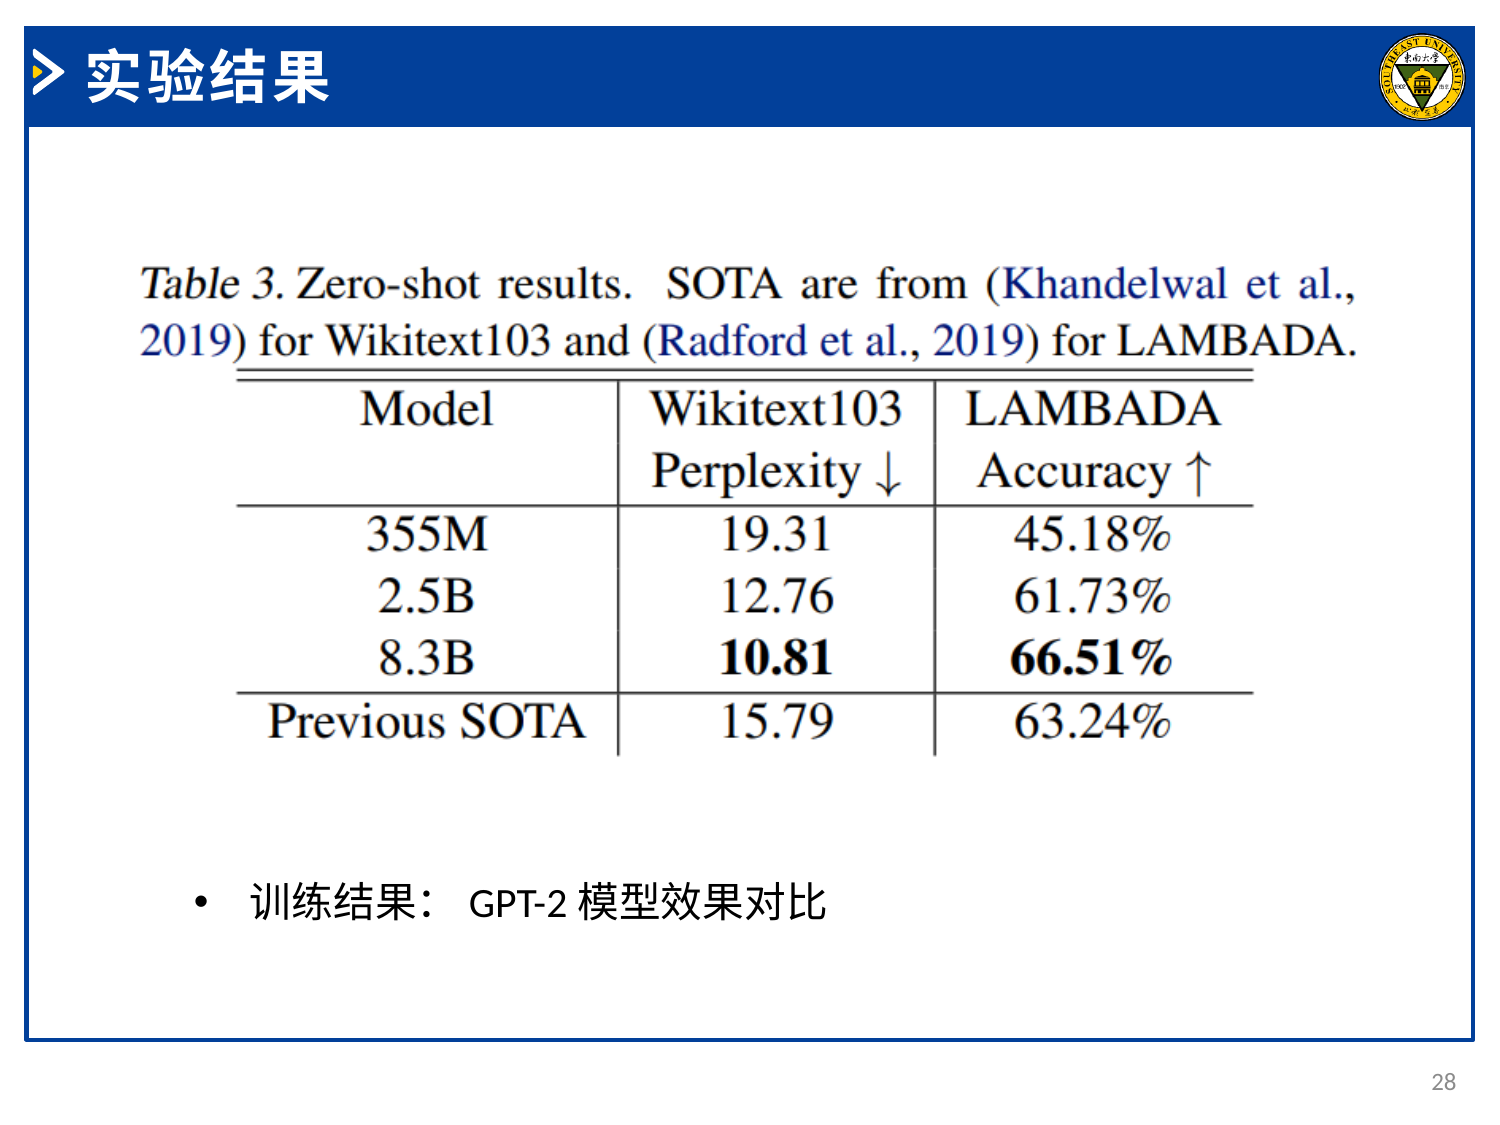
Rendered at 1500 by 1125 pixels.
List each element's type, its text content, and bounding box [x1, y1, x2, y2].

picture [106, 227, 1394, 784]
text_box 实验结果 [70, 32, 836, 118]
slide_number 28 [1382, 1051, 1472, 1111]
text_box 训练结果：GPT-2模型效果对比 [179, 855, 1360, 934]
picture [1378, 33, 1467, 121]
